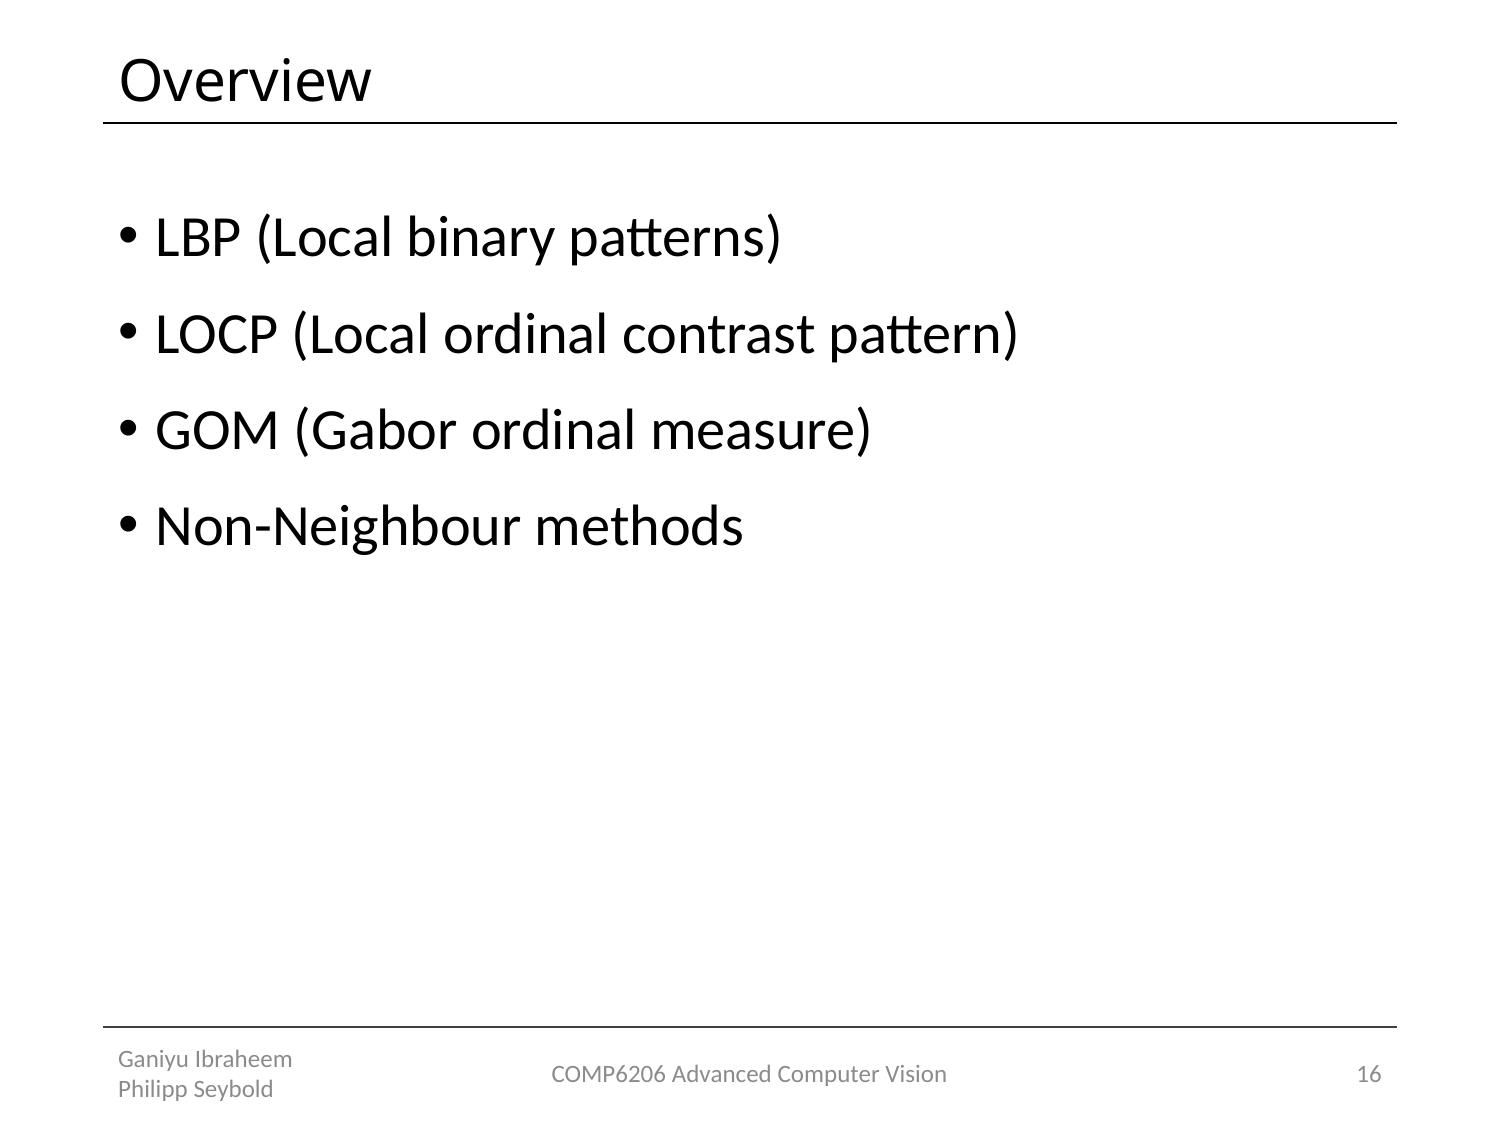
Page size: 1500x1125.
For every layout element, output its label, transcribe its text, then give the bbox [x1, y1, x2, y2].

slide_number 16 [1059, 1042, 1397, 1103]
footer COMP6206 Advanced Computer Vision [496, 1042, 1004, 1103]
title Overview [103, 41, 1397, 124]
slide_number Ganiyu Ibraheem Philipp Seybold [103, 1042, 358, 1103]
text_box LBP (Local binary patterns) LOCP (Local ordinal contrast pattern) GOM (Gabor ordinal measure) Non-Neighbour methods [103, 199, 1397, 962]
